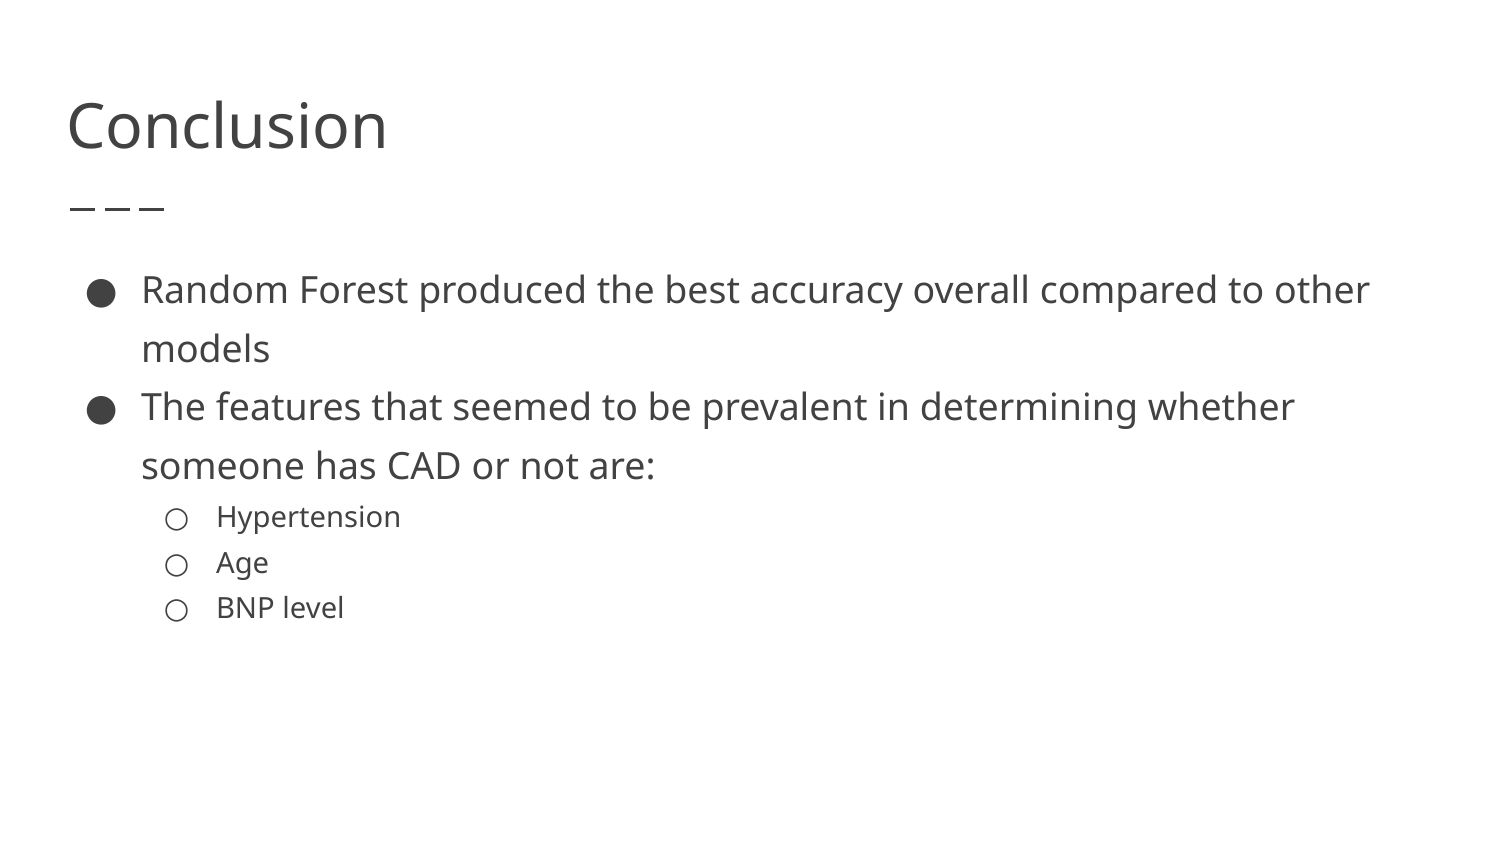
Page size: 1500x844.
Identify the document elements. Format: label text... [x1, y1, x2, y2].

title Conclusion [51, 61, 1449, 182]
list Random Forest produced the best accuracy overall compared to other models The features that seemed to be prevalent in determining whether someone has CAD or not are: Hypertension Age BNP level [51, 240, 1449, 750]
